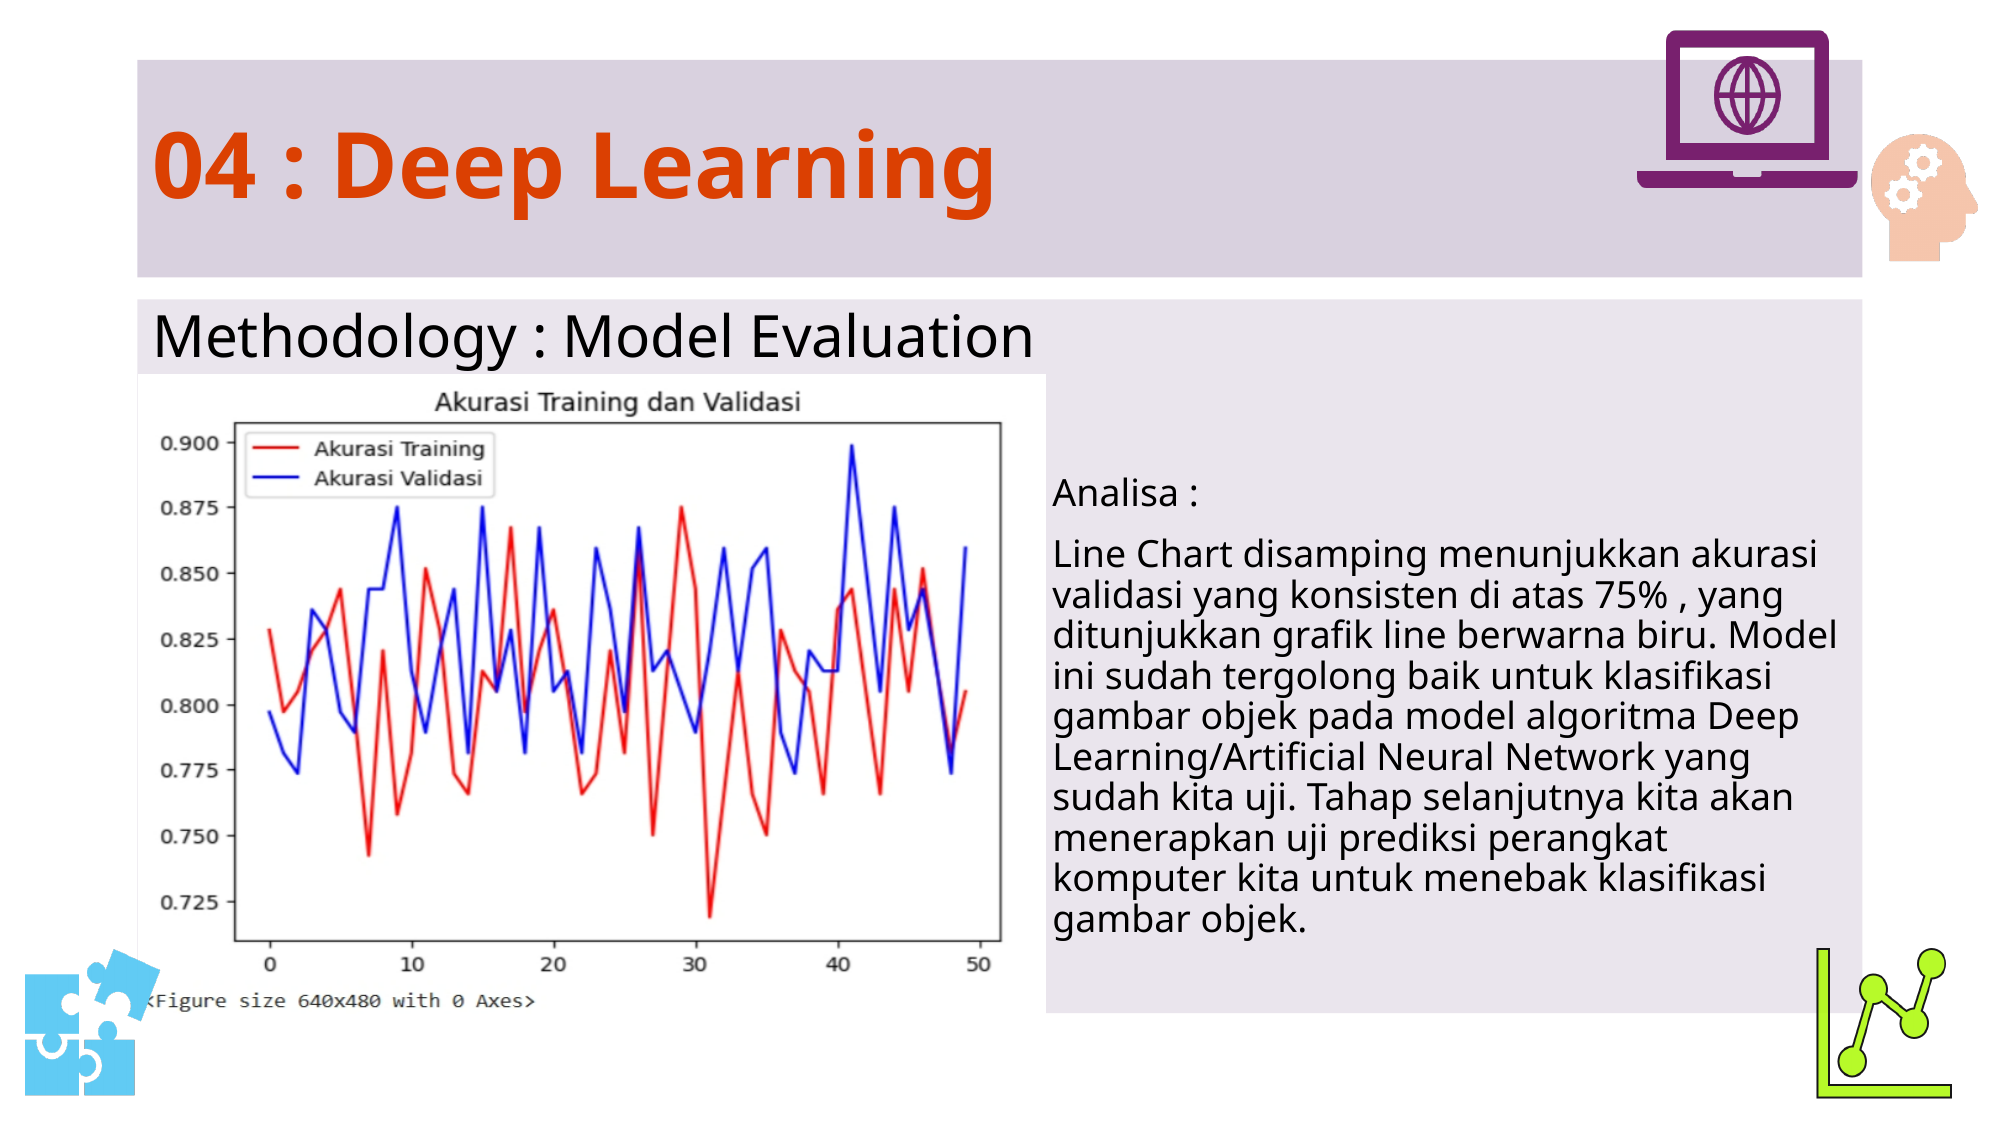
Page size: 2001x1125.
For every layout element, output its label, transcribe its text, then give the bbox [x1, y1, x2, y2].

title 04 : Deep Learning [137, 59, 1863, 278]
list Methodology : Model Evaluation Analisa : Line Chart disamping menunjukkan akurasi validasi yang konsisten di atas 75% , yang ditunjukkan grafik line berwarna biru. Model ini sudah tergolong baik untuk klasifikasi gambar objek pada model algoritma Deep Learning/Artificial Neural Network yang sudah kita uji. Tahap selanjutnya kita akan menerapkan uji prediksi perangkat komputer kita untuk menebak klasifikasi gambar objek. [137, 299, 1863, 1014]
picture [1790, 920, 1977, 1125]
picture [0, 373, 1047, 1125]
picture [1632, 0, 2000, 276]
